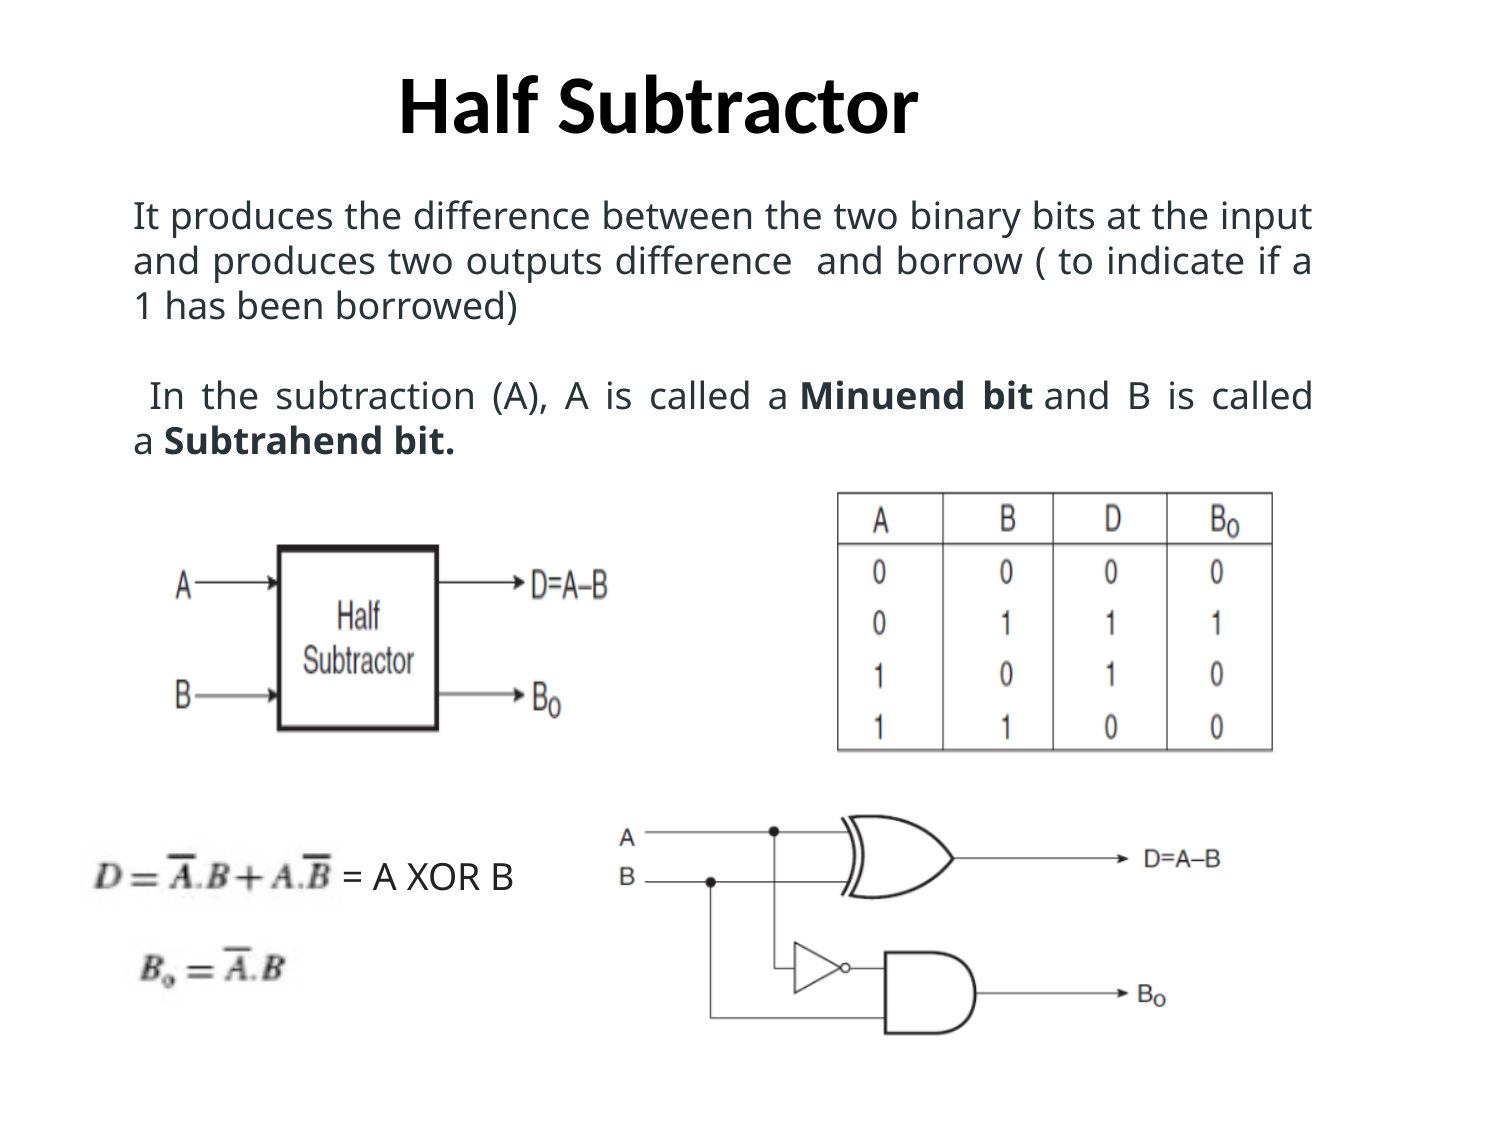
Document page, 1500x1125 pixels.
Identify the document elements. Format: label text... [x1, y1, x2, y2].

picture [596, 811, 1245, 1070]
text_box Half Subtractor [383, 42, 1058, 158]
picture [147, 498, 696, 764]
text_box = A XOR B [412, 845, 550, 906]
text_box It produces the difference between the two binary bits at the input and produces two outputs difference and borrow ( to indicate if a 1 has been borrowed) In the subtraction (A), A is called a Minuend bit and B is called a Subtrahend bit. [118, 184, 1329, 470]
picture [826, 472, 1288, 764]
picture [0, 826, 408, 1085]
